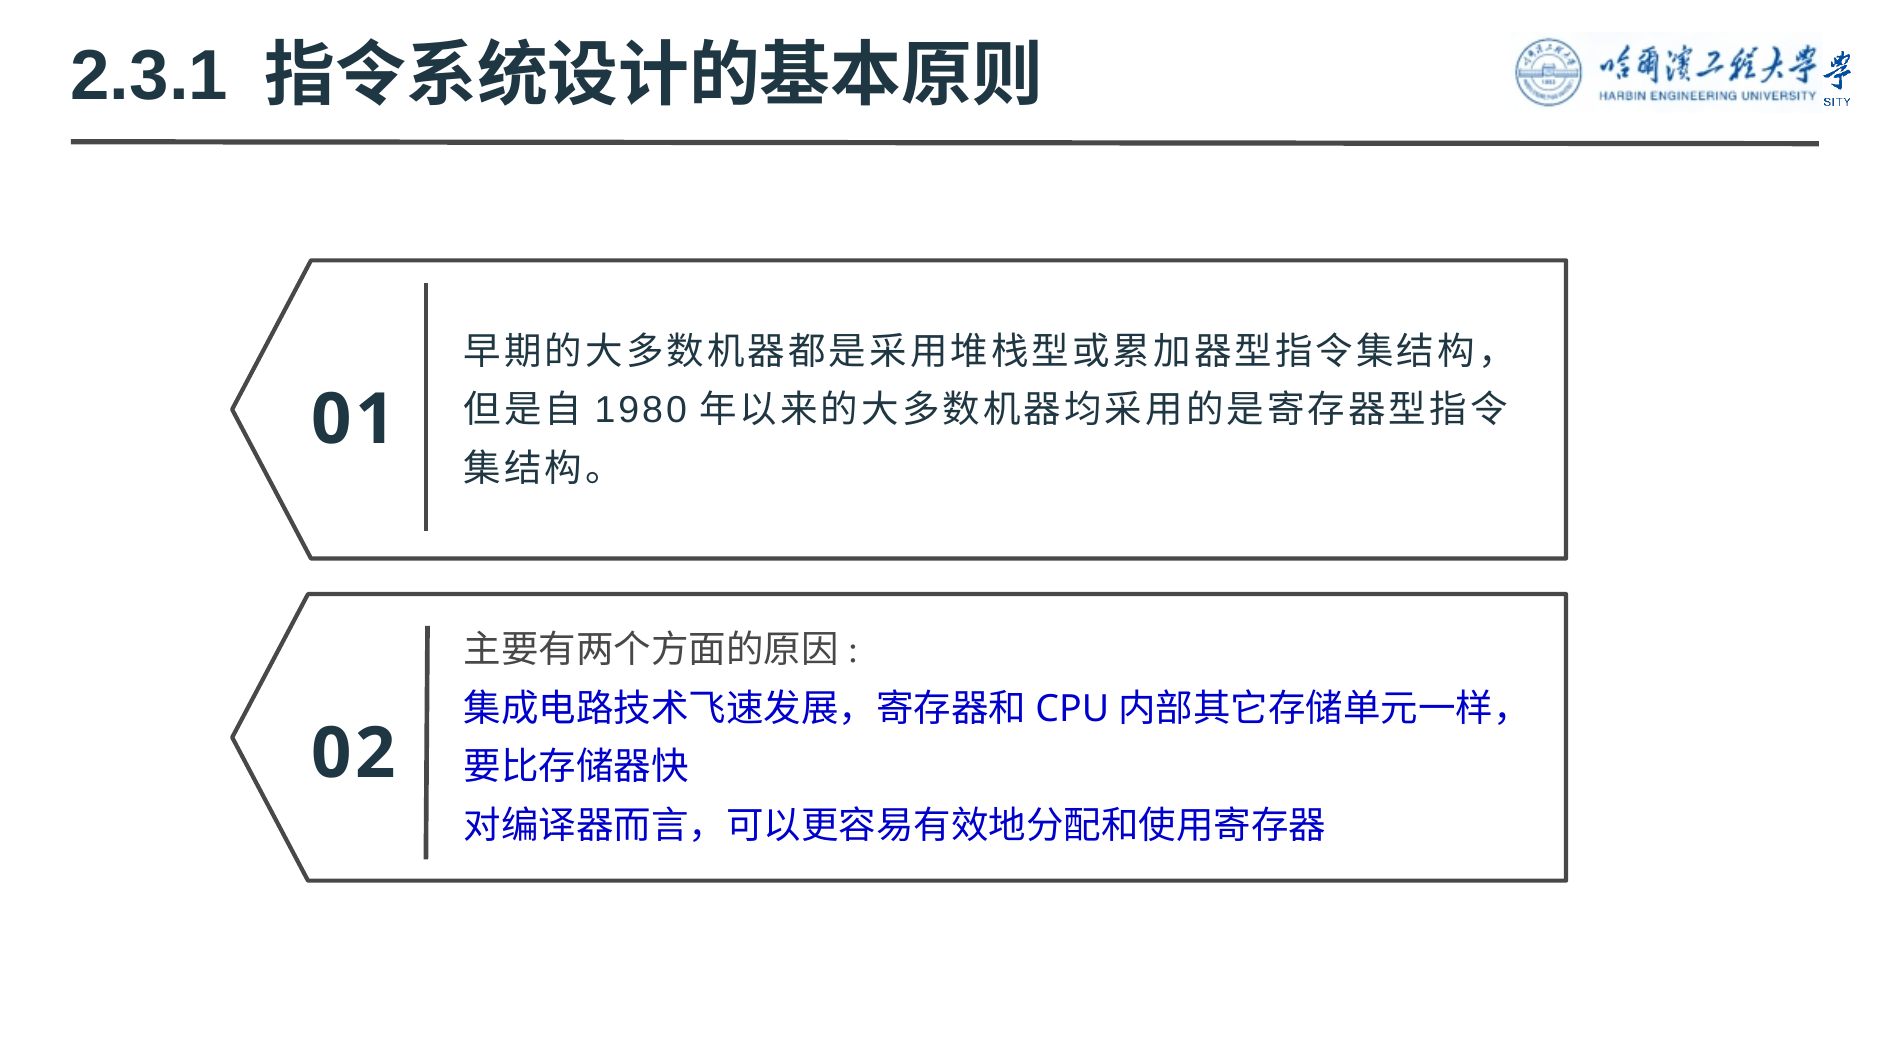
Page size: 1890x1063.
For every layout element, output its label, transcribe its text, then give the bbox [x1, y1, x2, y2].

text_box 01 [294, 334, 414, 471]
picture [1511, 28, 1865, 128]
text_box 早期的大多数机器都是采用堆栈型或累加器型指令集结构，但是自1980年以来的大多数机器均采用的是寄存器型指令集结构。 [448, 306, 1543, 463]
text_box 主要有两个方面的原因: 集成电路技术飞速发展，寄存器和CPU内部其它存储单元一样，要比存储器快 对编译器而言，可以更容易有效地分配和使用寄存器 [449, 604, 1543, 761]
text_box [230, 591, 1569, 883]
text_box 02 [294, 668, 414, 805]
text_box [230, 258, 1569, 561]
text_box 2.3.1 指令系统设计的基本原则 [70, 23, 1819, 118]
text_box 2.0 [423, 635, 431, 863]
